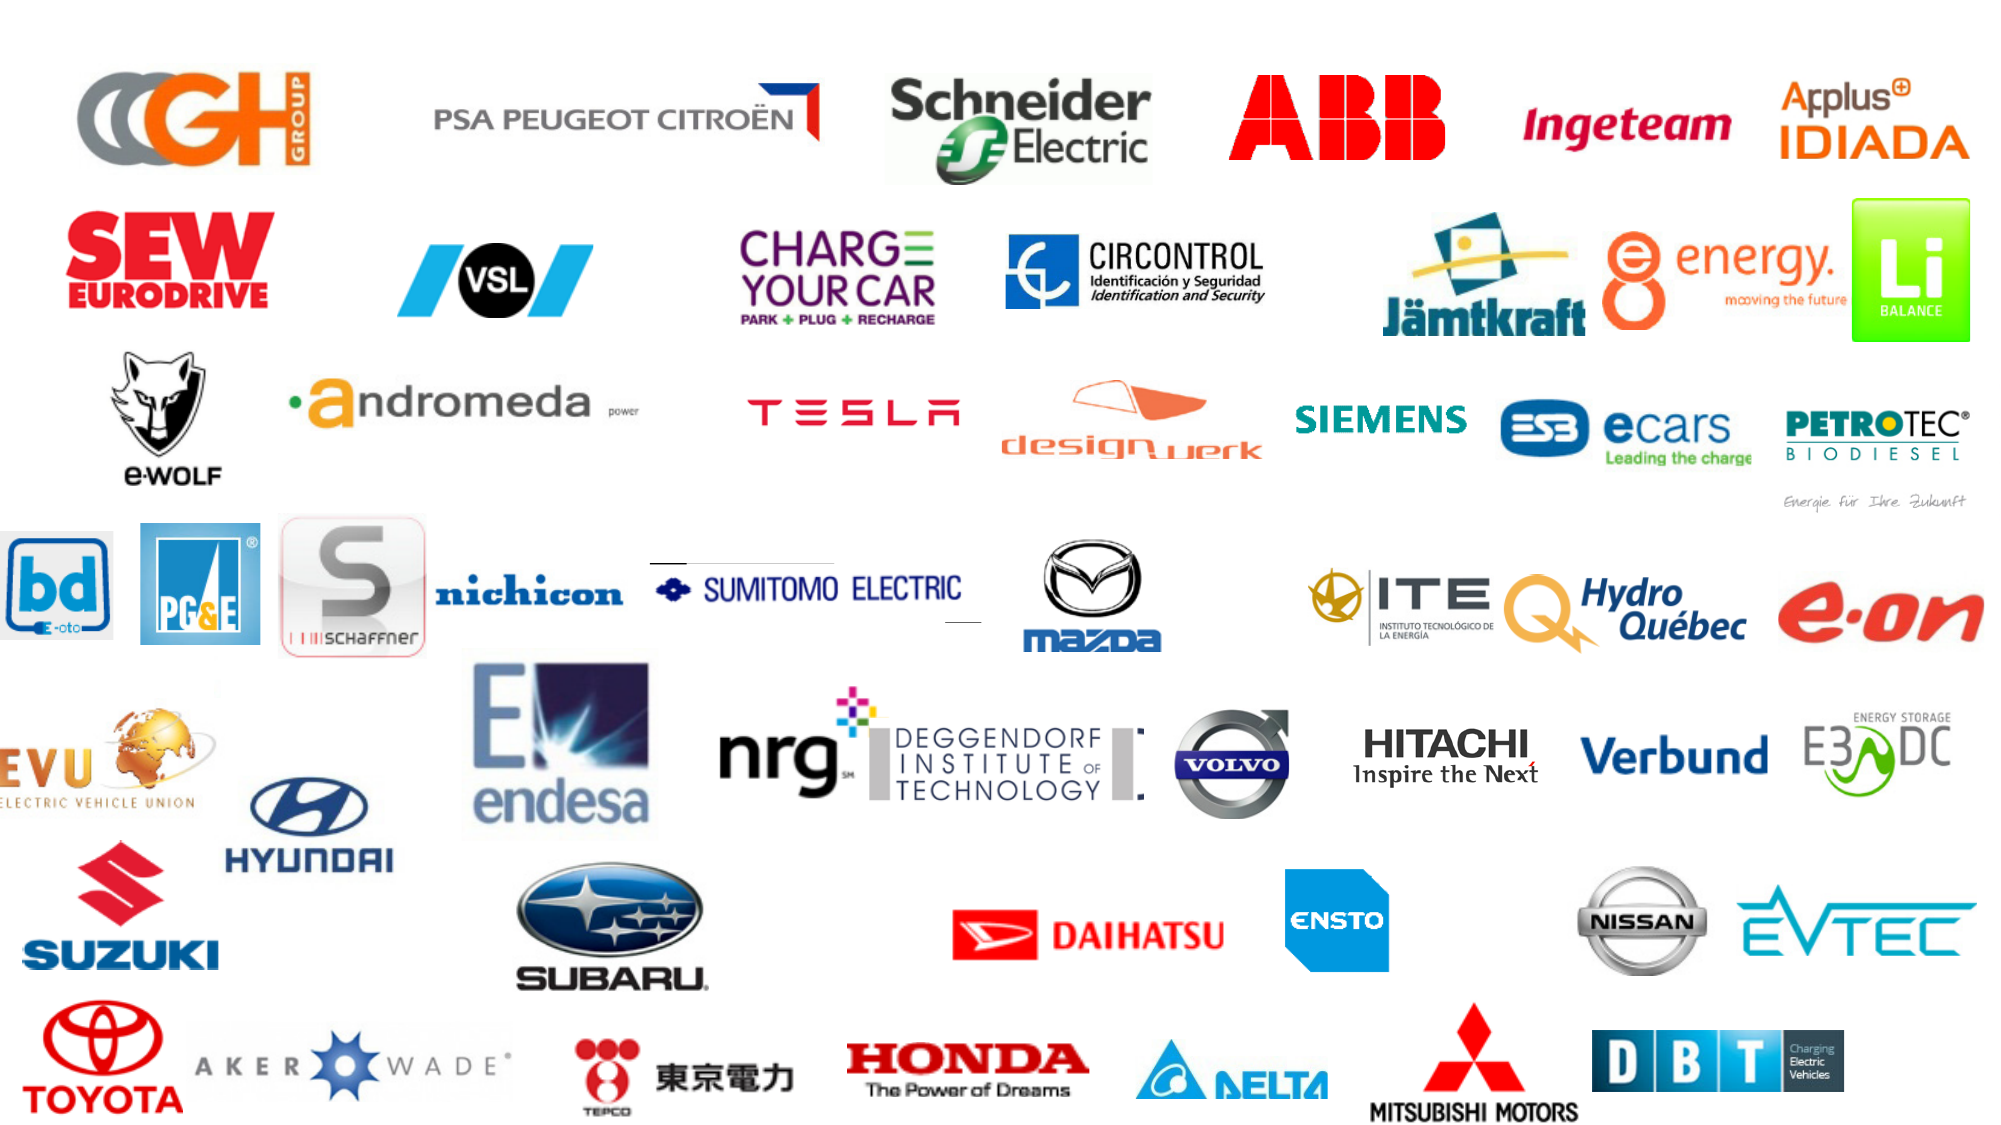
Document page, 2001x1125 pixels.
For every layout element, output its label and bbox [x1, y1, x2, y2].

text_box [0, 63, 2000, 1125]
